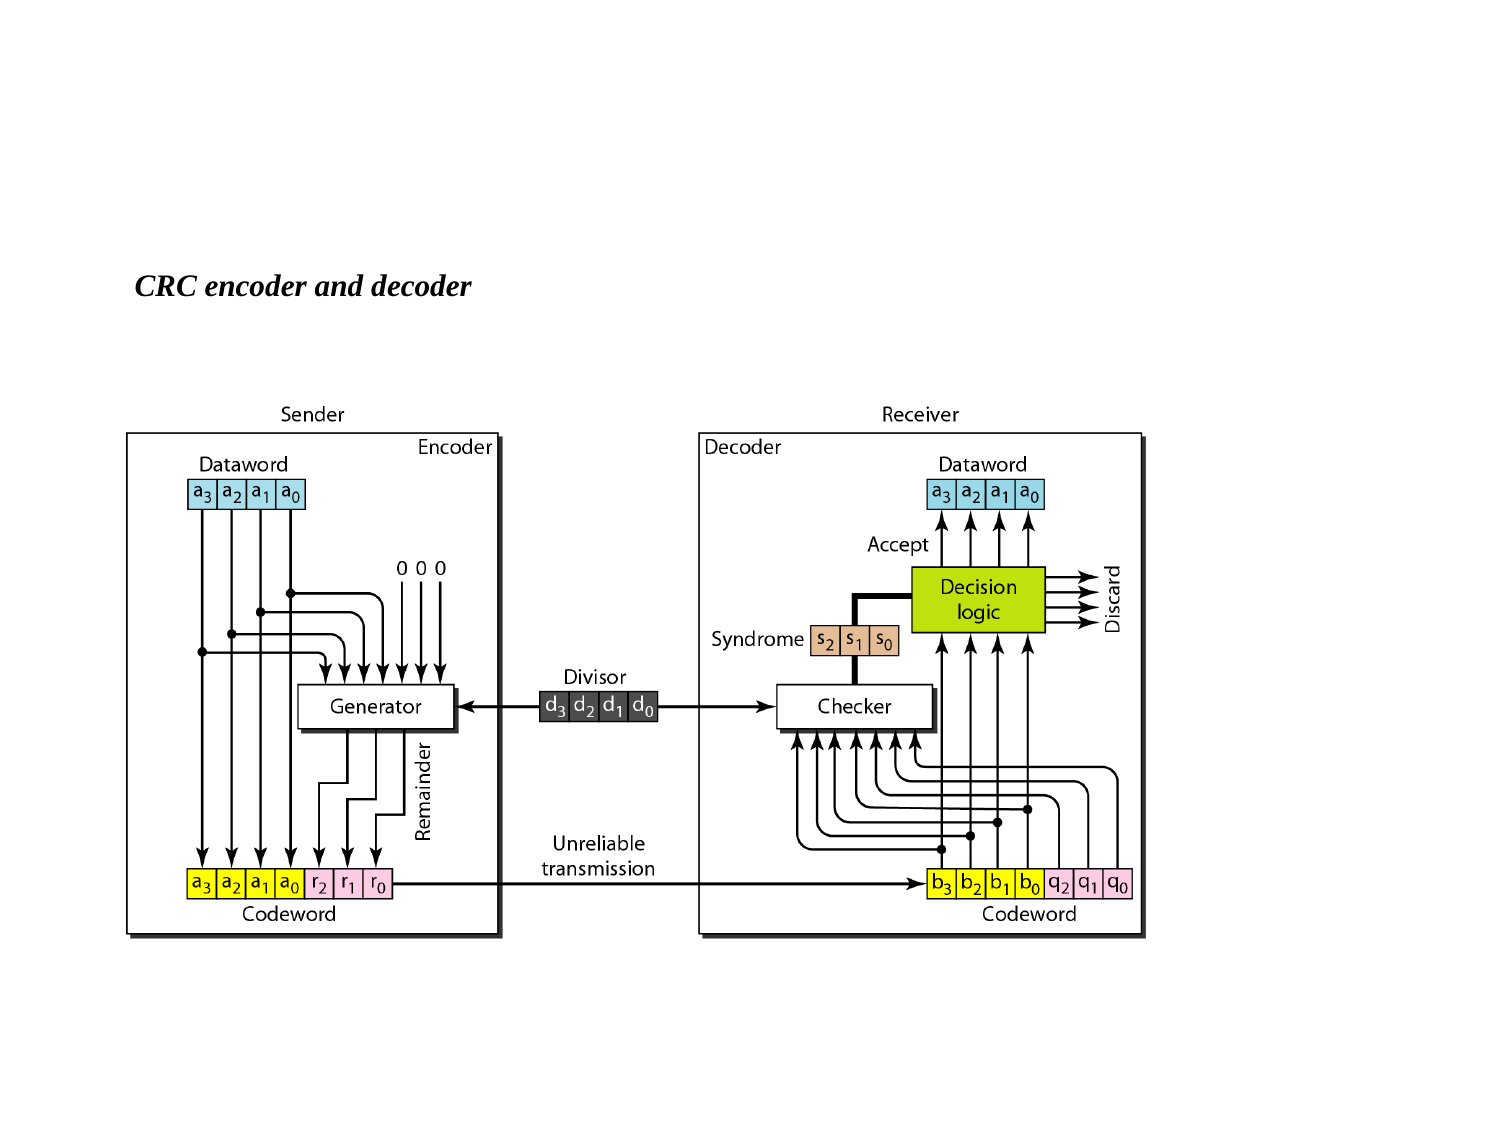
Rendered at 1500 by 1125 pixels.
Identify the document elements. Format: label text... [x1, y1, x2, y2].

title CRC encoder and decoder [103, 246, 481, 435]
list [125, 403, 1147, 939]
